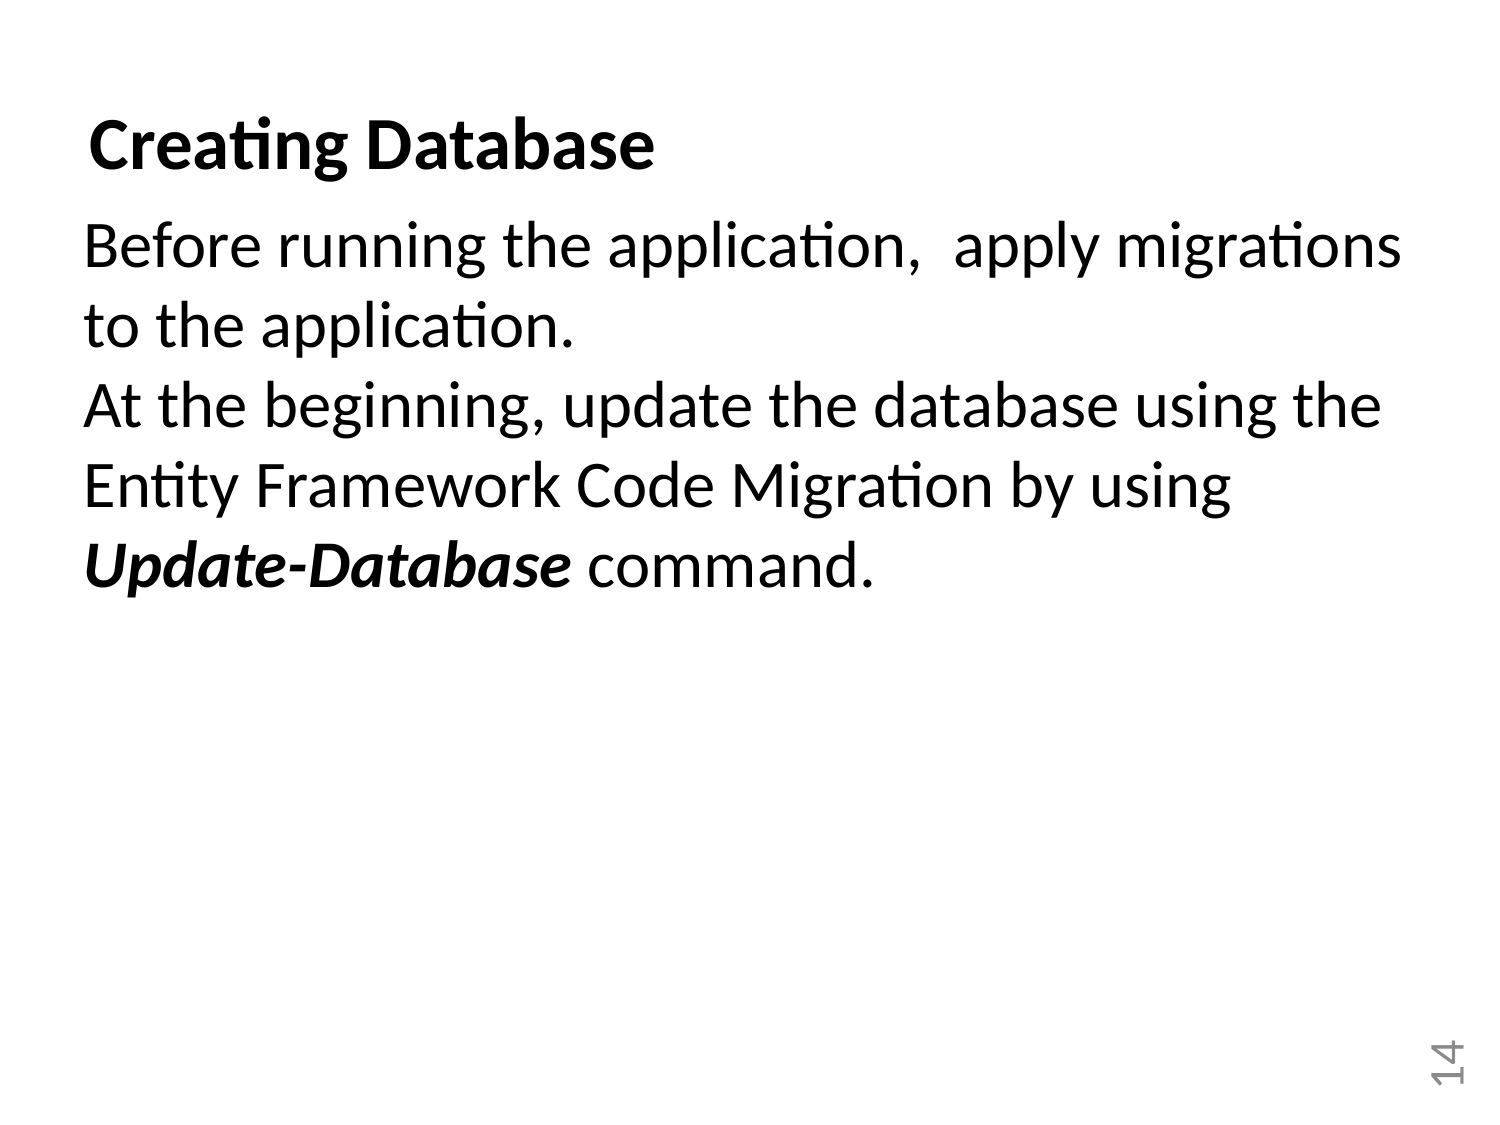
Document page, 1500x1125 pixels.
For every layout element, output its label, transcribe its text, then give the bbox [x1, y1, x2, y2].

text_box Creating Database [74, 87, 1438, 193]
text_box Before running the application, apply migrations to the application. At the beginning, update the database using the Entity Framework Code Migration by using Update-Database command. [68, 193, 1432, 608]
slide_number 14 [1412, 1025, 1475, 1125]
